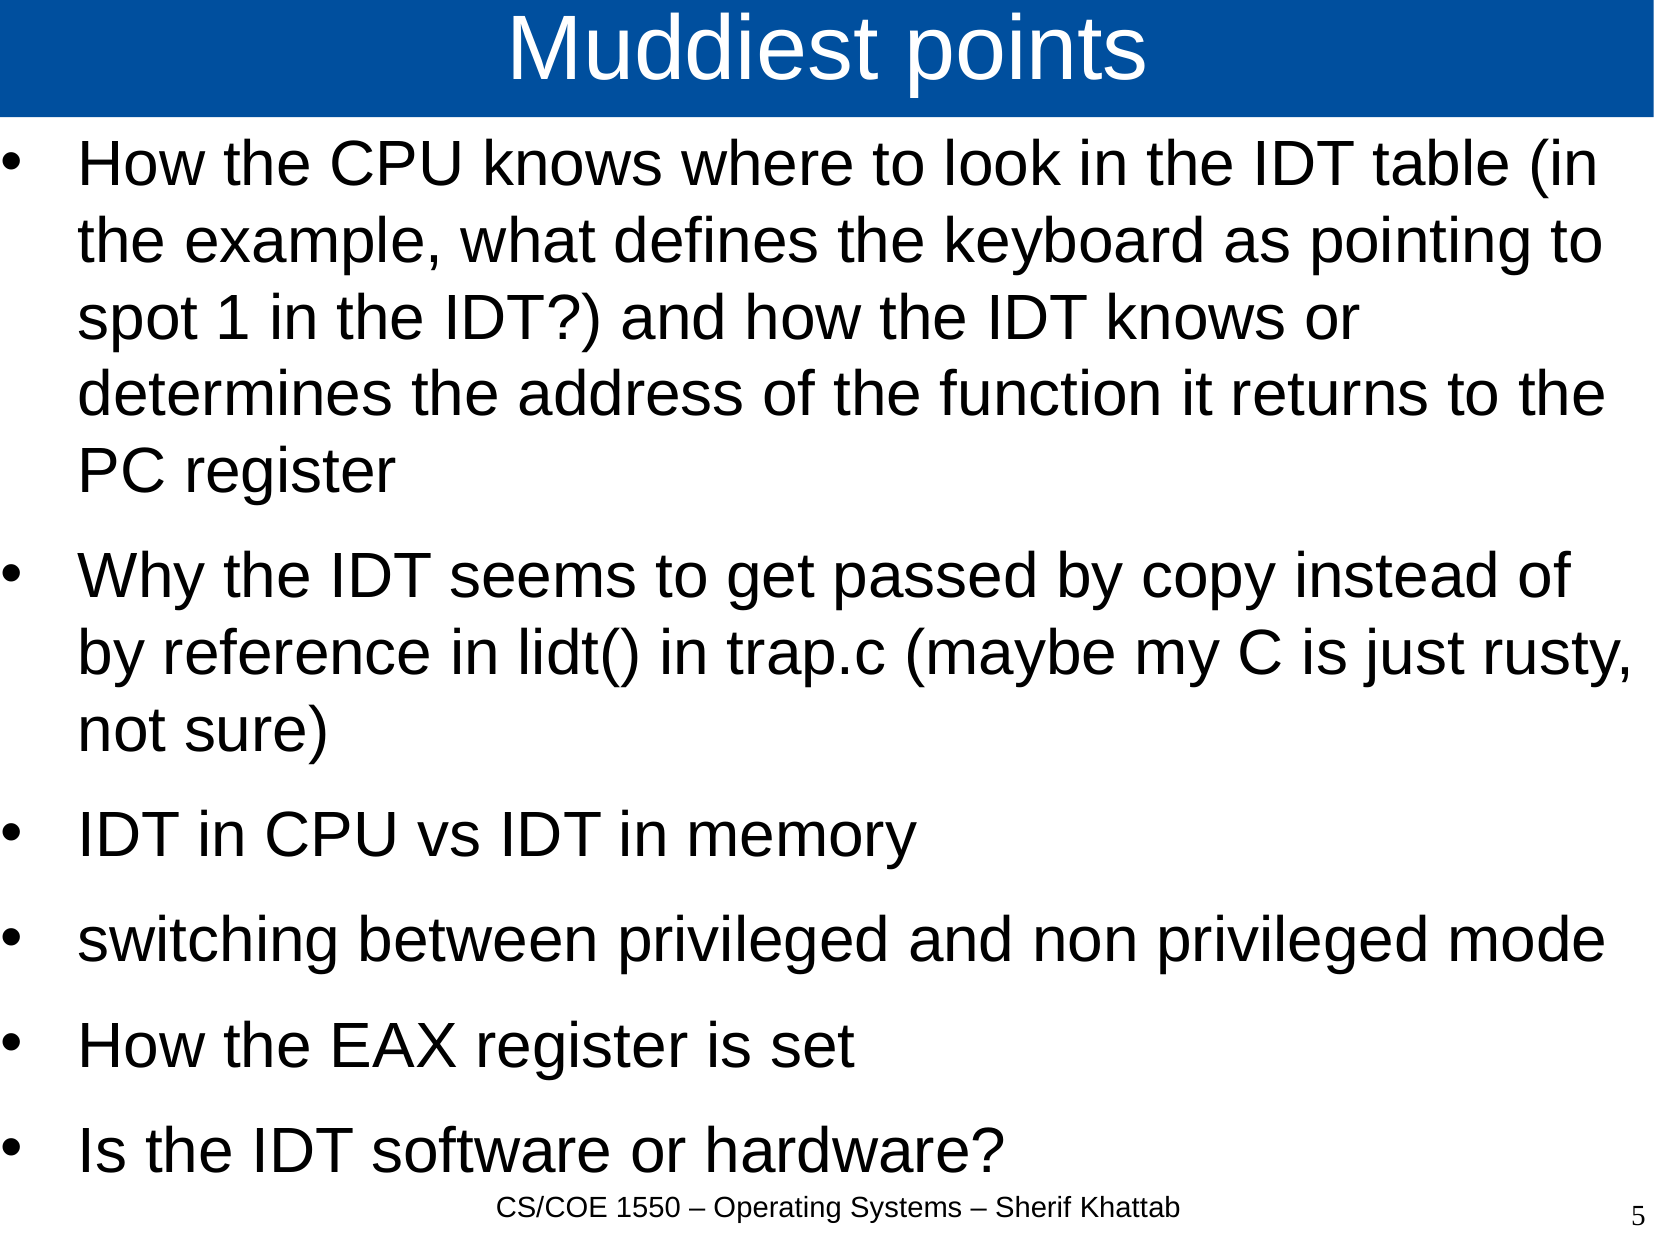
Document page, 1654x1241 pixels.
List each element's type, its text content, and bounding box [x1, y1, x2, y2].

list How the CPU knows where to look in the IDT table (in the example, what defines the keyboard as pointing to spot 1 in the IDT?) and how the IDT knows or determines the address of the function it returns to the PC register Why the IDT seems to get passed by copy instead of by reference in lidt() in trap.c (maybe my C is just rusty, not sure) IDT in CPU vs IDT in memory switching between privileged and non privileged mode How the EAX register is set Is the IDT software or hardware? [0, 121, 1654, 1199]
footer CS/COE 1550 – Operating Systems – Sherif Khattab [460, 1190, 1217, 1241]
title Muddiest points [0, 0, 1654, 118]
slide_number 5 [1265, 1198, 1647, 1241]
